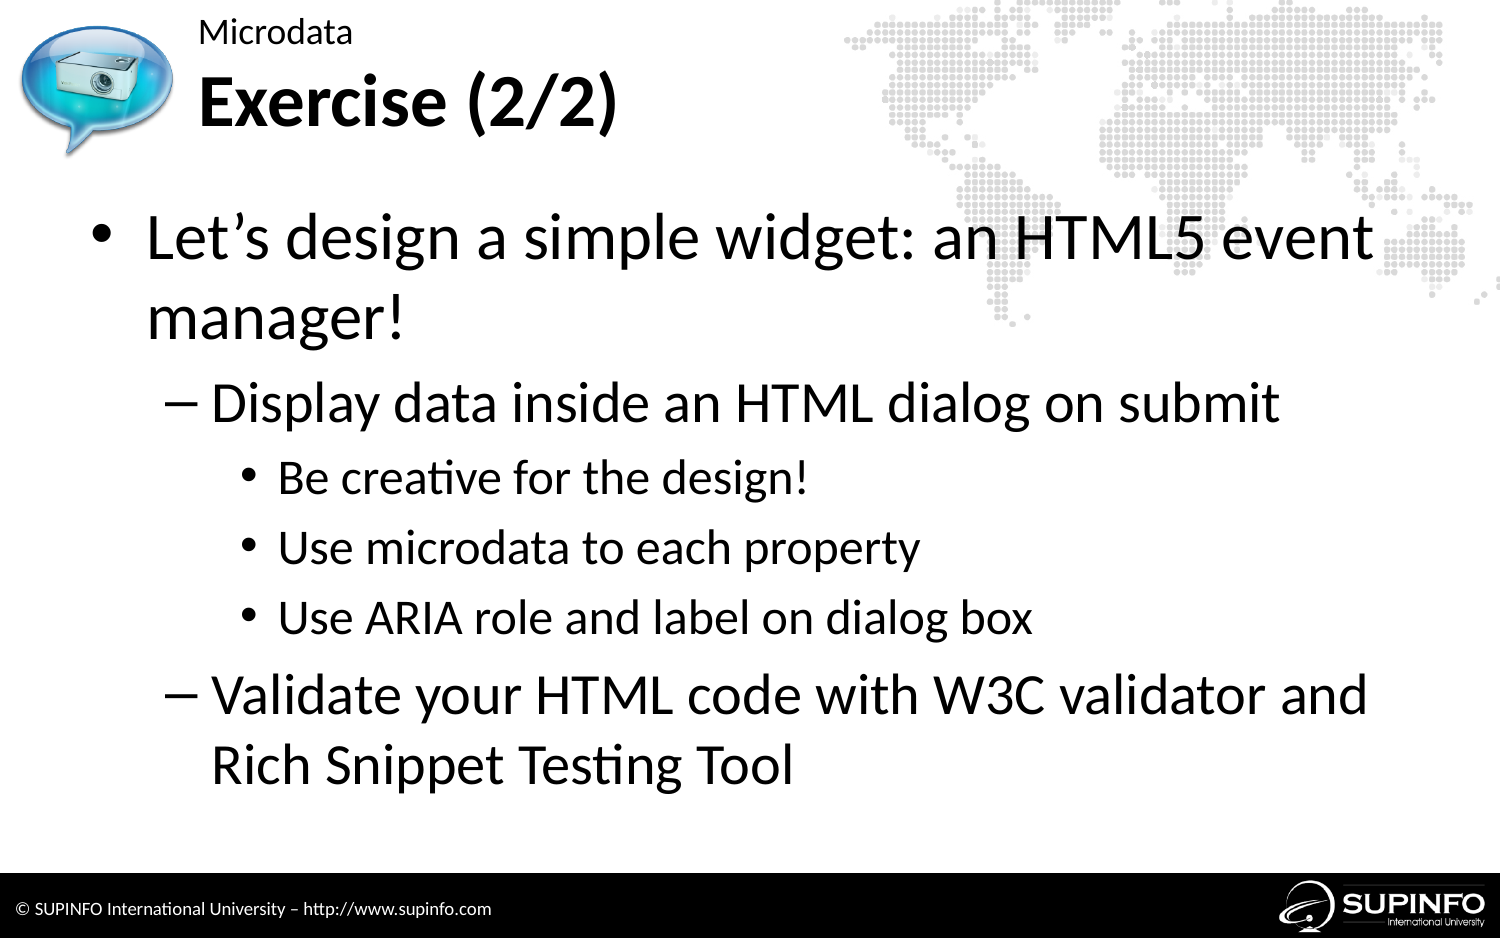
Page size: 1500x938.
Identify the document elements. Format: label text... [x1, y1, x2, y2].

picture [1269, 870, 1494, 938]
picture [844, 0, 1500, 327]
list Let’s design a simple widget: an HTML5 event manager! Display data inside an HTML dialog on submit Be creative for the design! Use microdata to each property Use ARIA role and label on dialog box Validate your HTML code with W3C validator and Rich Snippet Testing Tool [74, 184, 1460, 859]
text_box Exercise (2/2) [183, 56, 1459, 138]
picture [17, 19, 179, 162]
text_box Microdata [183, 0, 1459, 56]
